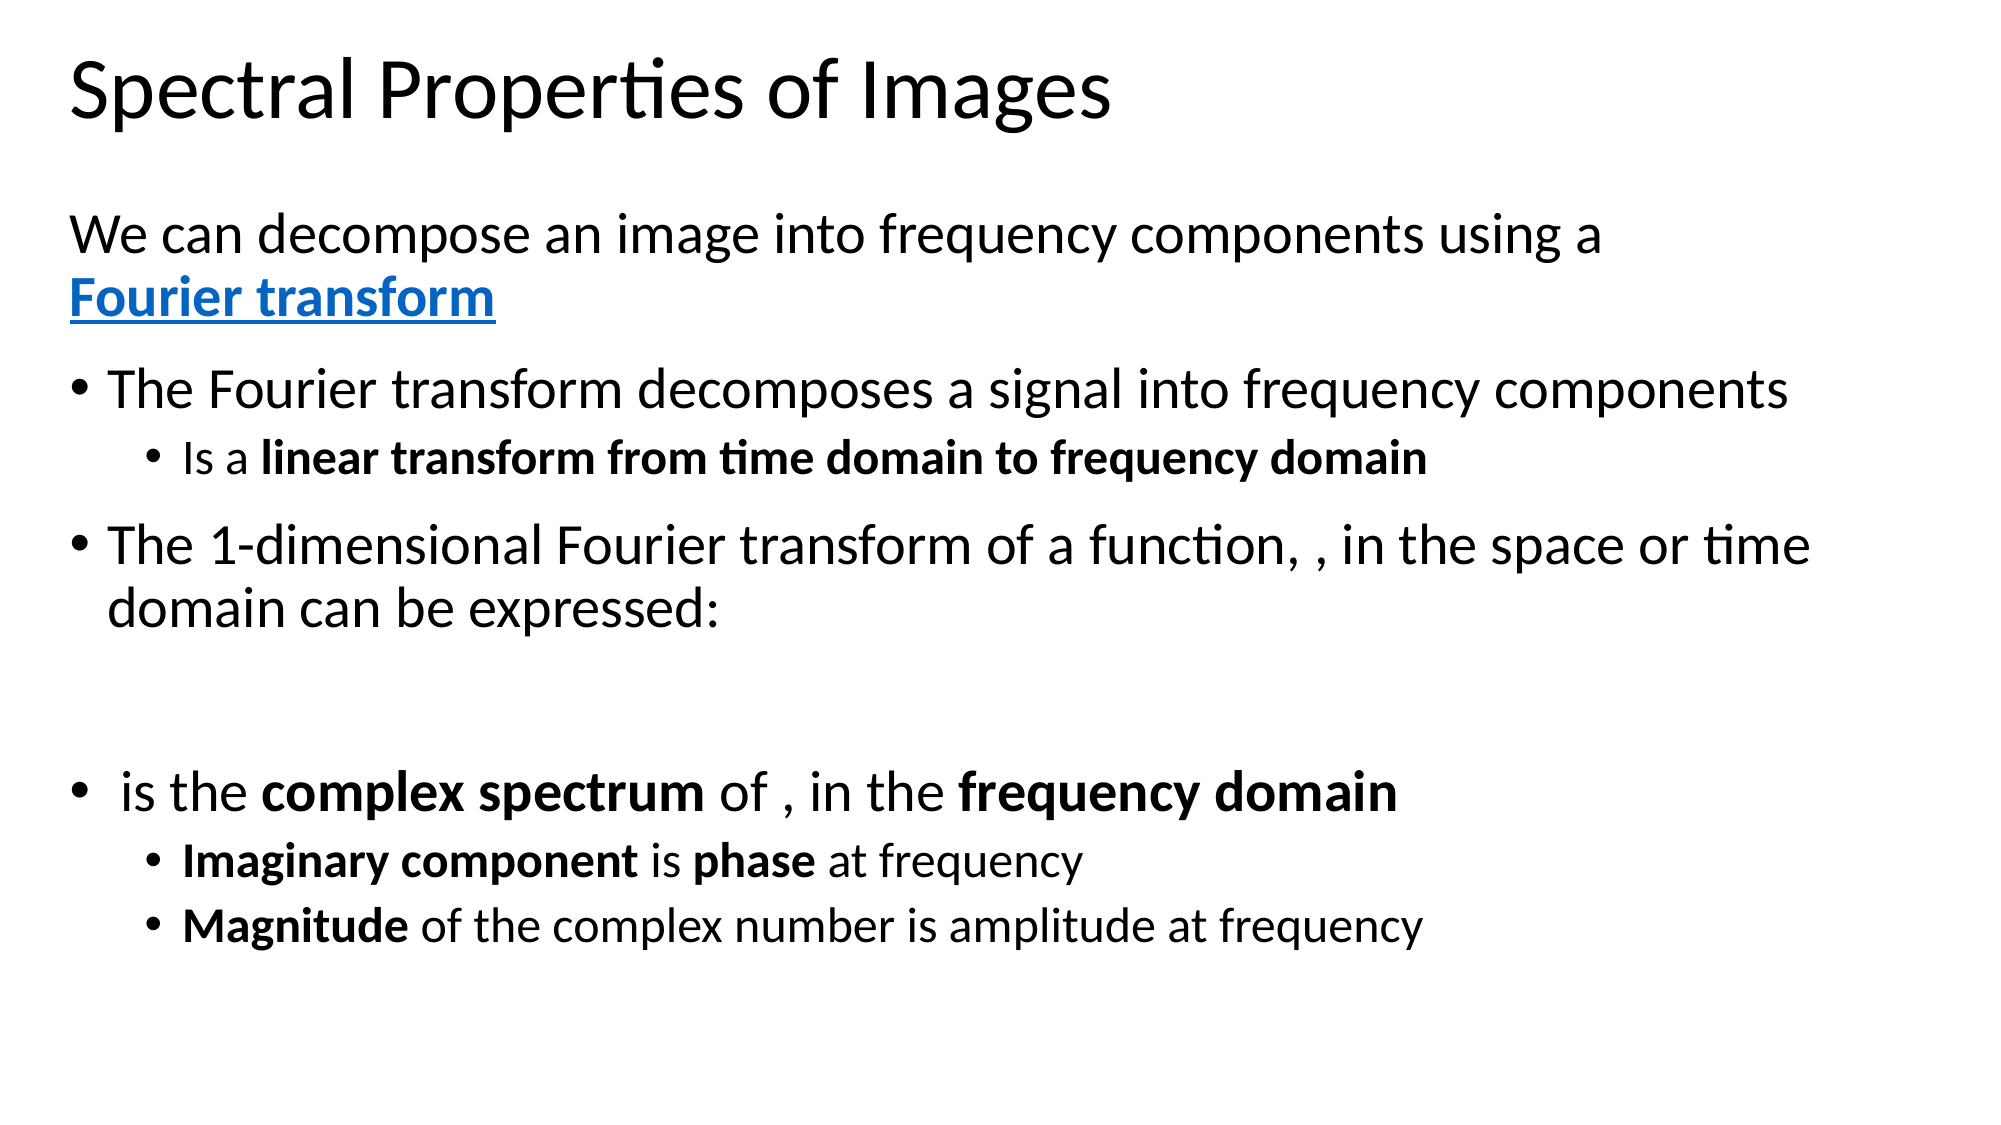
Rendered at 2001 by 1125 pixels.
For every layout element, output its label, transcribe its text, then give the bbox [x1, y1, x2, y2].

title Spectral Properties of Images [54, 34, 1966, 146]
